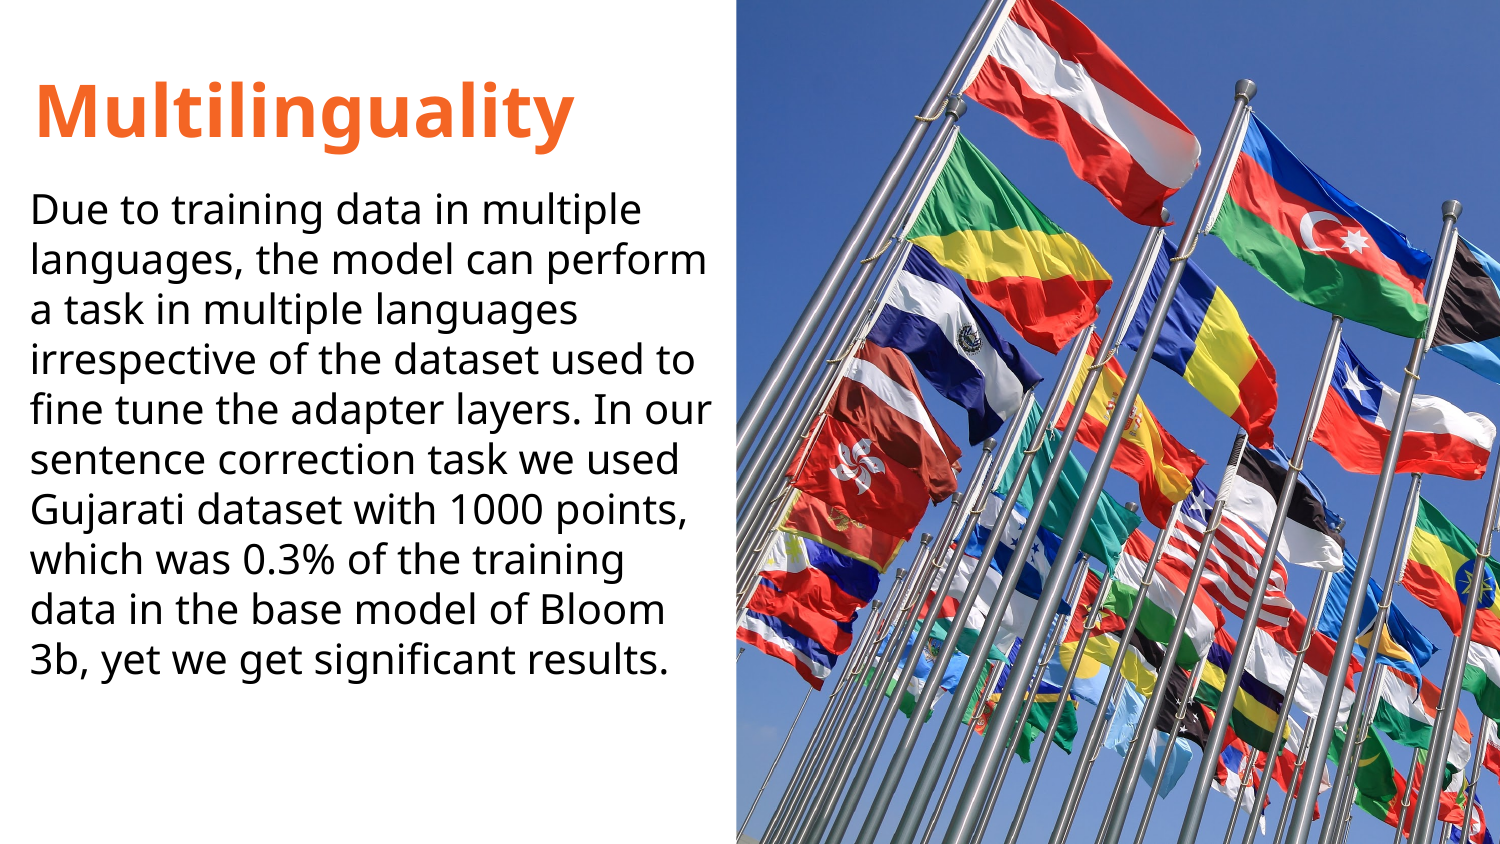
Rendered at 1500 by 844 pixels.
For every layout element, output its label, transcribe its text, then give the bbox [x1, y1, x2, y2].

picture [736, 0, 1500, 844]
text_box Due to training data in multiple languages, the model can perform a task in multiple languages irrespective of the dataset used to fine tune the adapter layers. In our sentence correction task we used Gujarati dataset with 1000 points, which was 0.3% of the training data in the base model of Bloom 3b, yet we get significant results. [14, 167, 731, 786]
title Multilinguality [0, 0, 722, 217]
